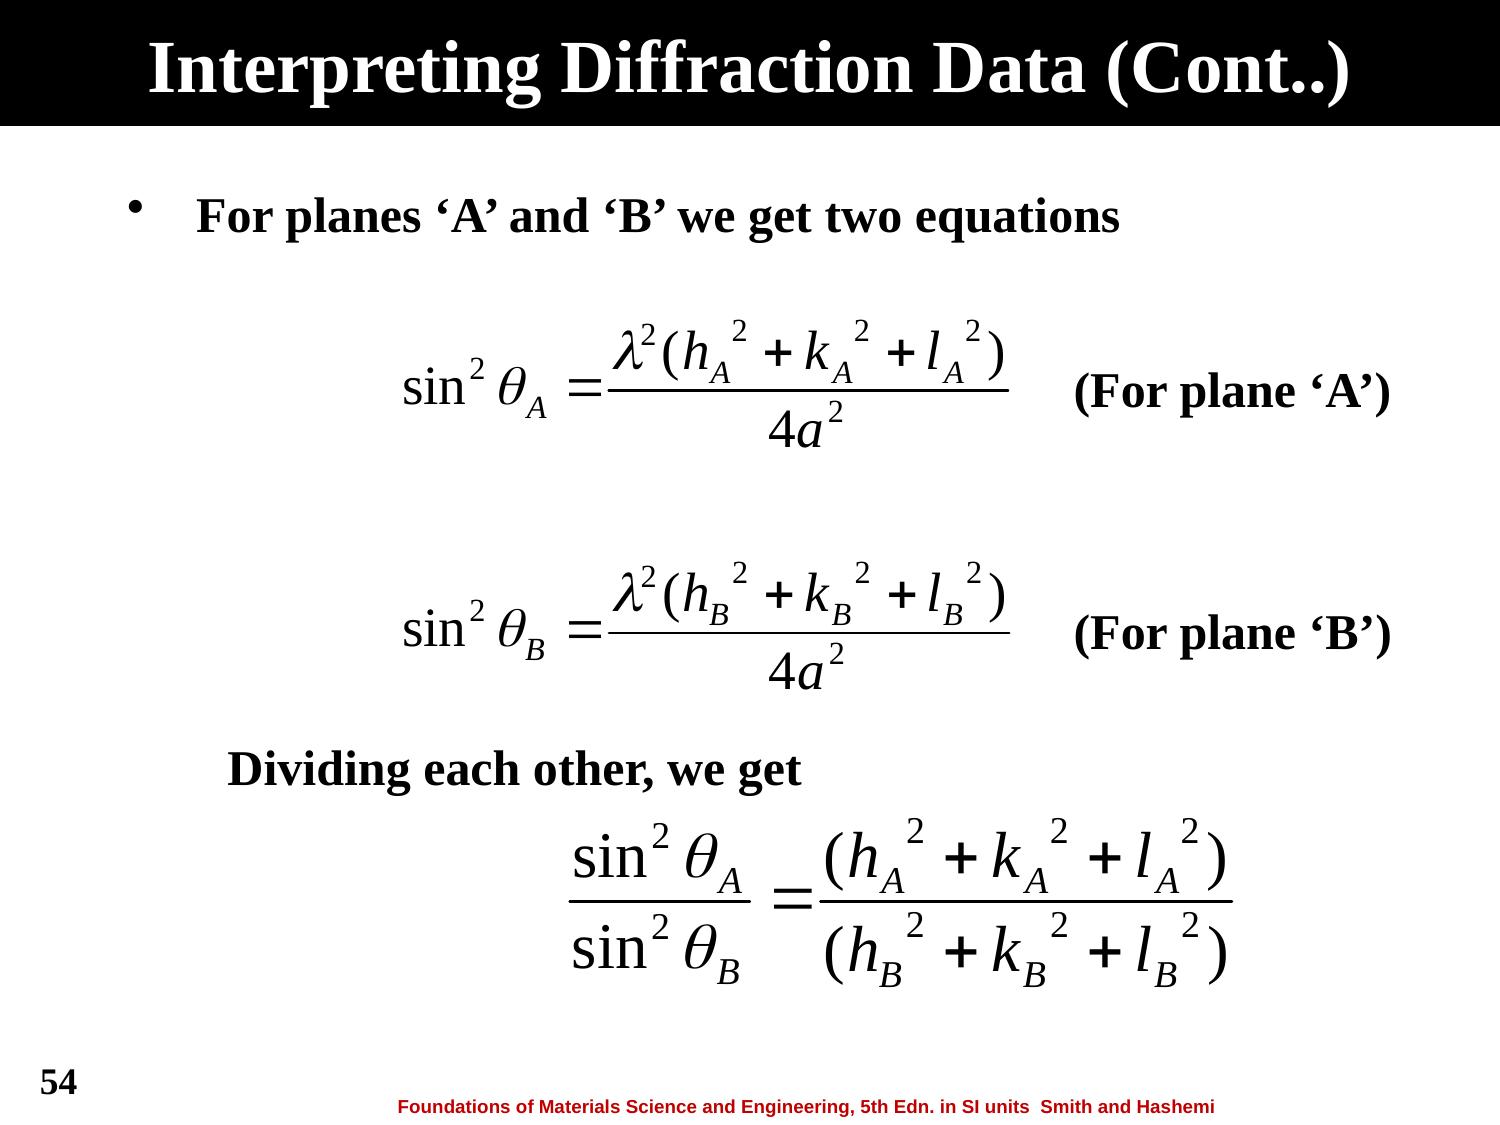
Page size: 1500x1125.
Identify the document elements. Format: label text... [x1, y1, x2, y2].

text_box (For plane ‘A’) [1058, 349, 1407, 425]
text_box Dividing each other, we get [212, 727, 818, 803]
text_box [395, 305, 1023, 703]
title Interpreting Diffraction Data (Cont..) [0, 0, 1500, 126]
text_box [558, 798, 1248, 1000]
list For planes ‘A’ and ‘B’ we get two equations [112, 174, 1388, 1000]
text_box (For plane ‘B’) [1058, 591, 1408, 667]
